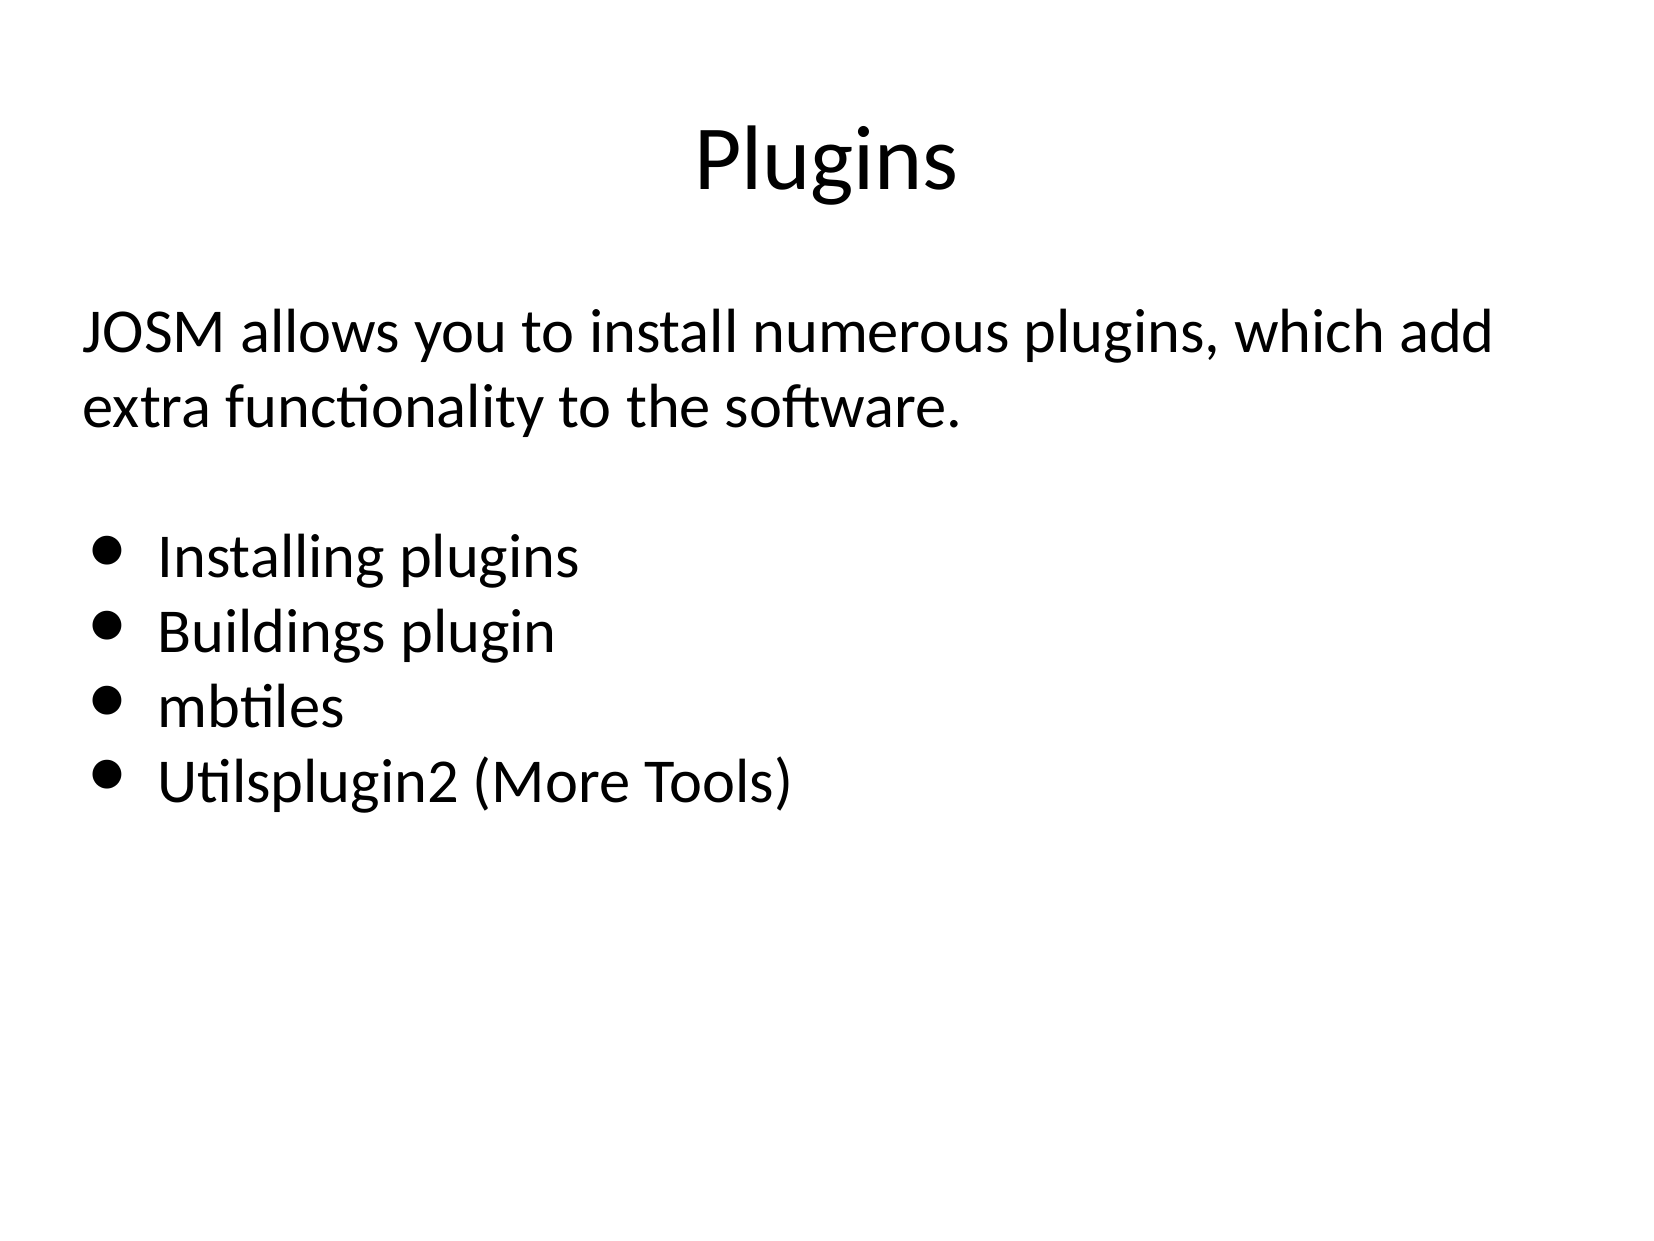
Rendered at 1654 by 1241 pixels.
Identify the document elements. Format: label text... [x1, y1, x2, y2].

text_box JOSM allows you to install numerous plugins, which add extra functionality to the software. Installing plugins Buildings plugin mbtiles Utilsplugin2 (More Tools) [82, 290, 1571, 1010]
text_box Plugins [82, 49, 1571, 257]
